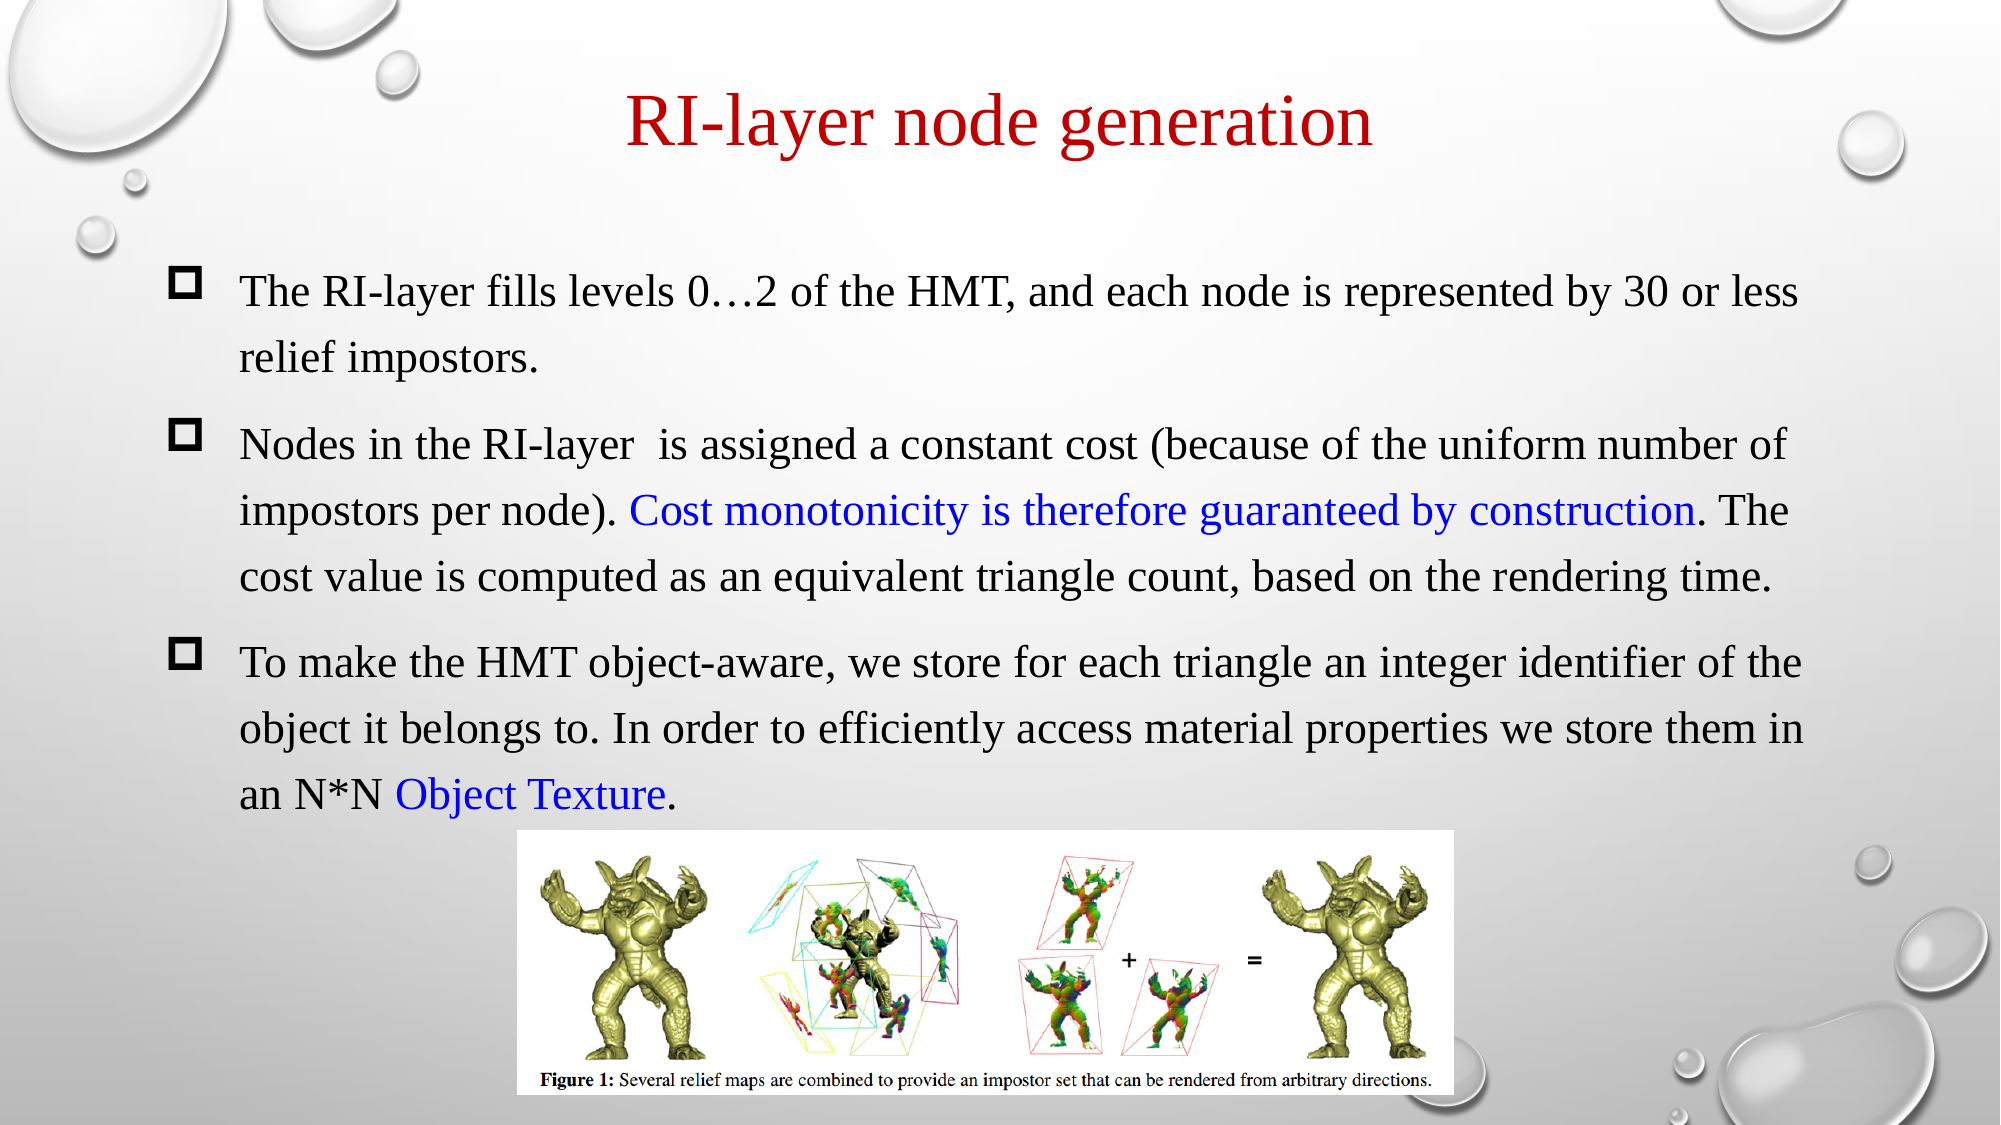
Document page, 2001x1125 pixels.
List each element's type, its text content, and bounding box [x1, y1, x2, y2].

list The RI-layer fills levels 0…2 of the HMT, and each node is represented by 30 or less relief impostors. Nodes in the RI-layer is assigned a constant cost (because of the uniform number of impostors per node). Cost monotonicity is therefore guaranteed by construction. The cost value is computed as an equivalent triangle count, based on the rendering time. To make the HMT object-aware, we store for each triangle an integer identifier of the object it belongs to. In order to efficiently access material properties we store them in an N*N Object Texture. [149, 242, 1850, 950]
picture [0, 0, 2000, 1125]
title RI-layer node generation [149, 65, 1851, 178]
